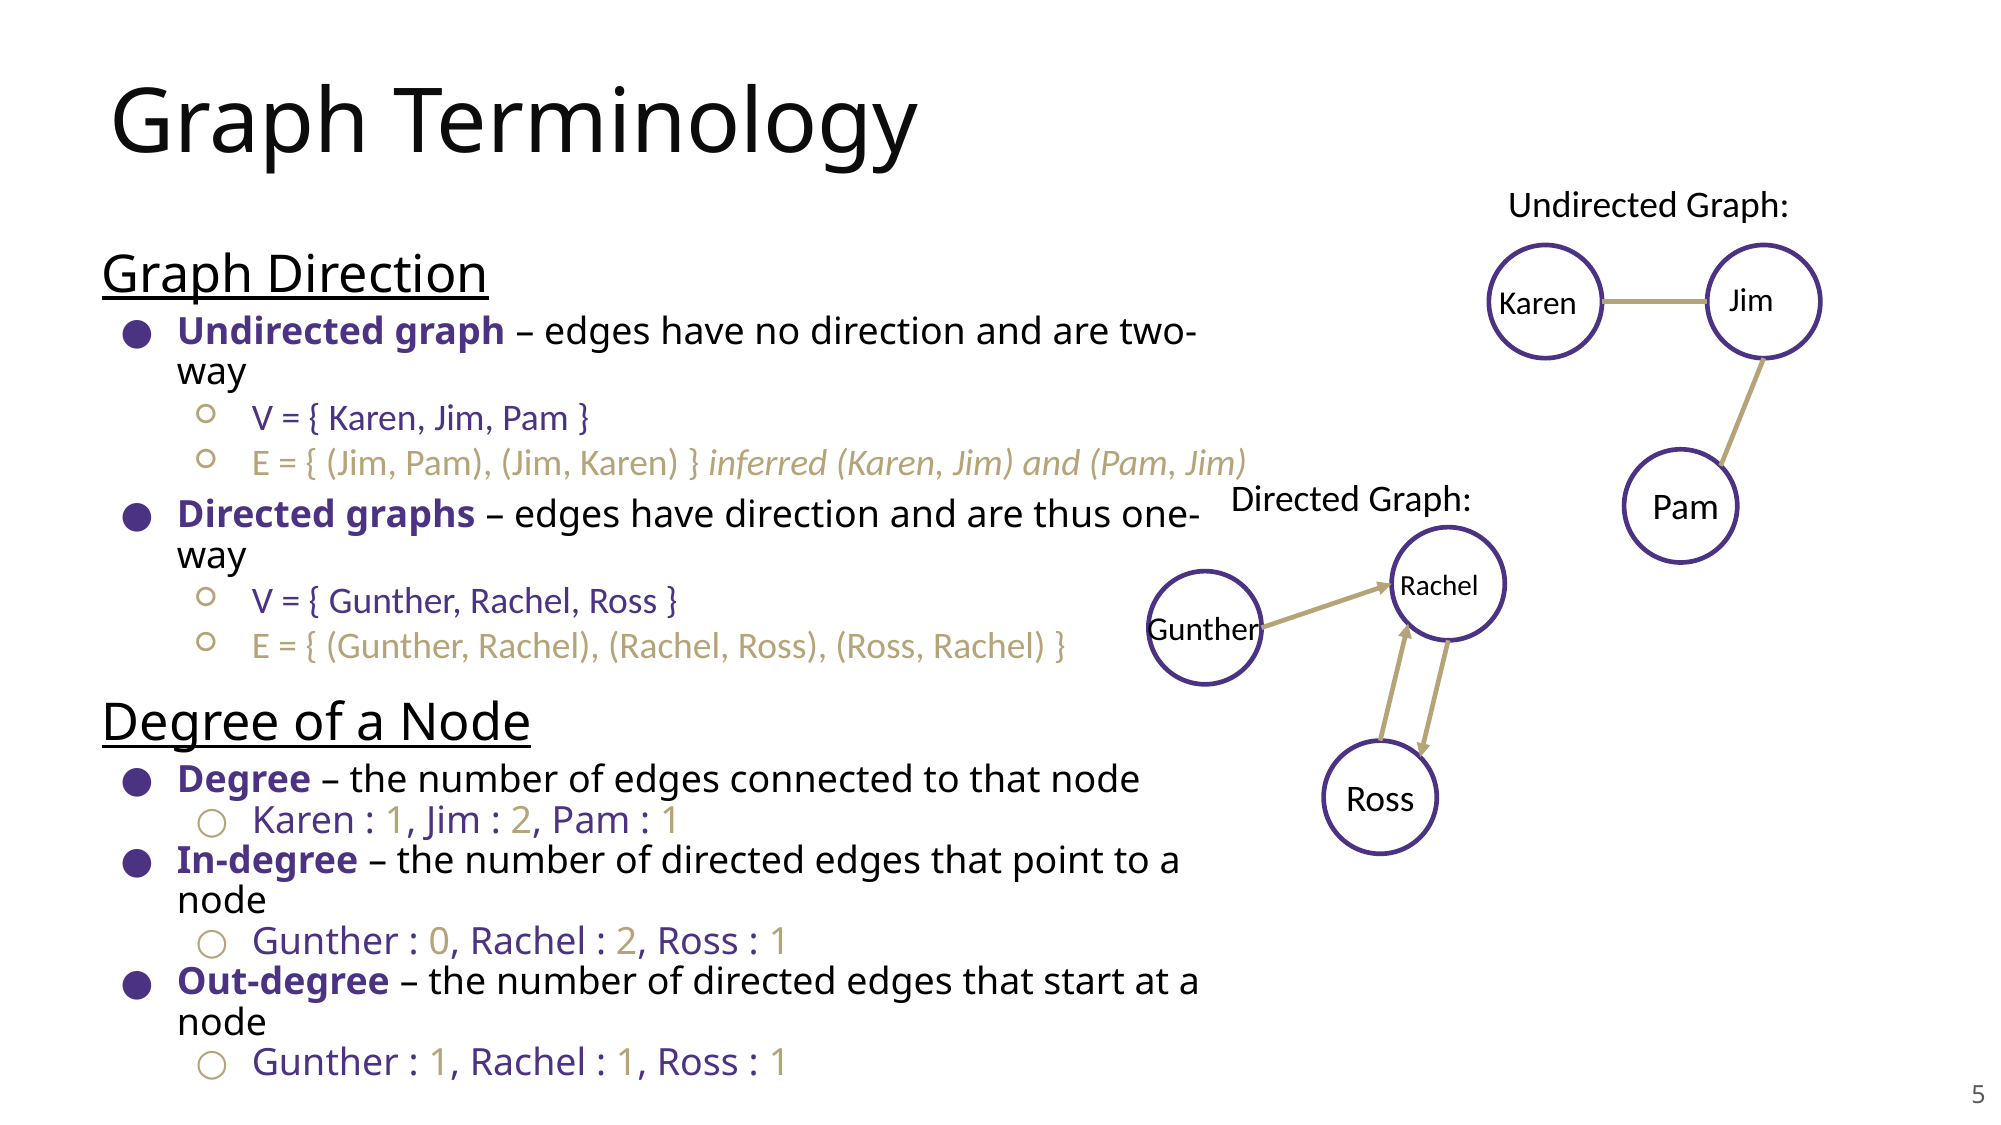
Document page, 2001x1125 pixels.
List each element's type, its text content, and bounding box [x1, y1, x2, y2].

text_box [1484, 244, 1821, 563]
text_box Directed Graph: [1216, 466, 1478, 525]
title Graph Terminology [94, 43, 1930, 210]
text_box Undirected Graph: [1493, 172, 1821, 233]
list Graph Direction Undirected graph – edges have no direction and are two-way V = { Karen, Jim, Pam } E = { (Jim, Pam), (Jim, Karen) } inferred (Karen, Jim) and (Pam, Jim) Directed graphs – edges have direction and are thus one-way V = { Gunther, Rachel, Ross } E = { (Gunther, Rachel), (Rachel, Ross), (Ross, Rachel) } Degree of a Node Degree – the number of edges connected to that node Karen : 1, Jim : 2, Pam : 1 In-degree – the number of directed edges that point to a node Gunther : 0, Rachel : 2, Ross : 1 Out-degree – the number of directed edges that start at a node Gunther : 1, Rachel : 1, Ross : 1 [94, 240, 1267, 1125]
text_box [1131, 526, 1530, 855]
